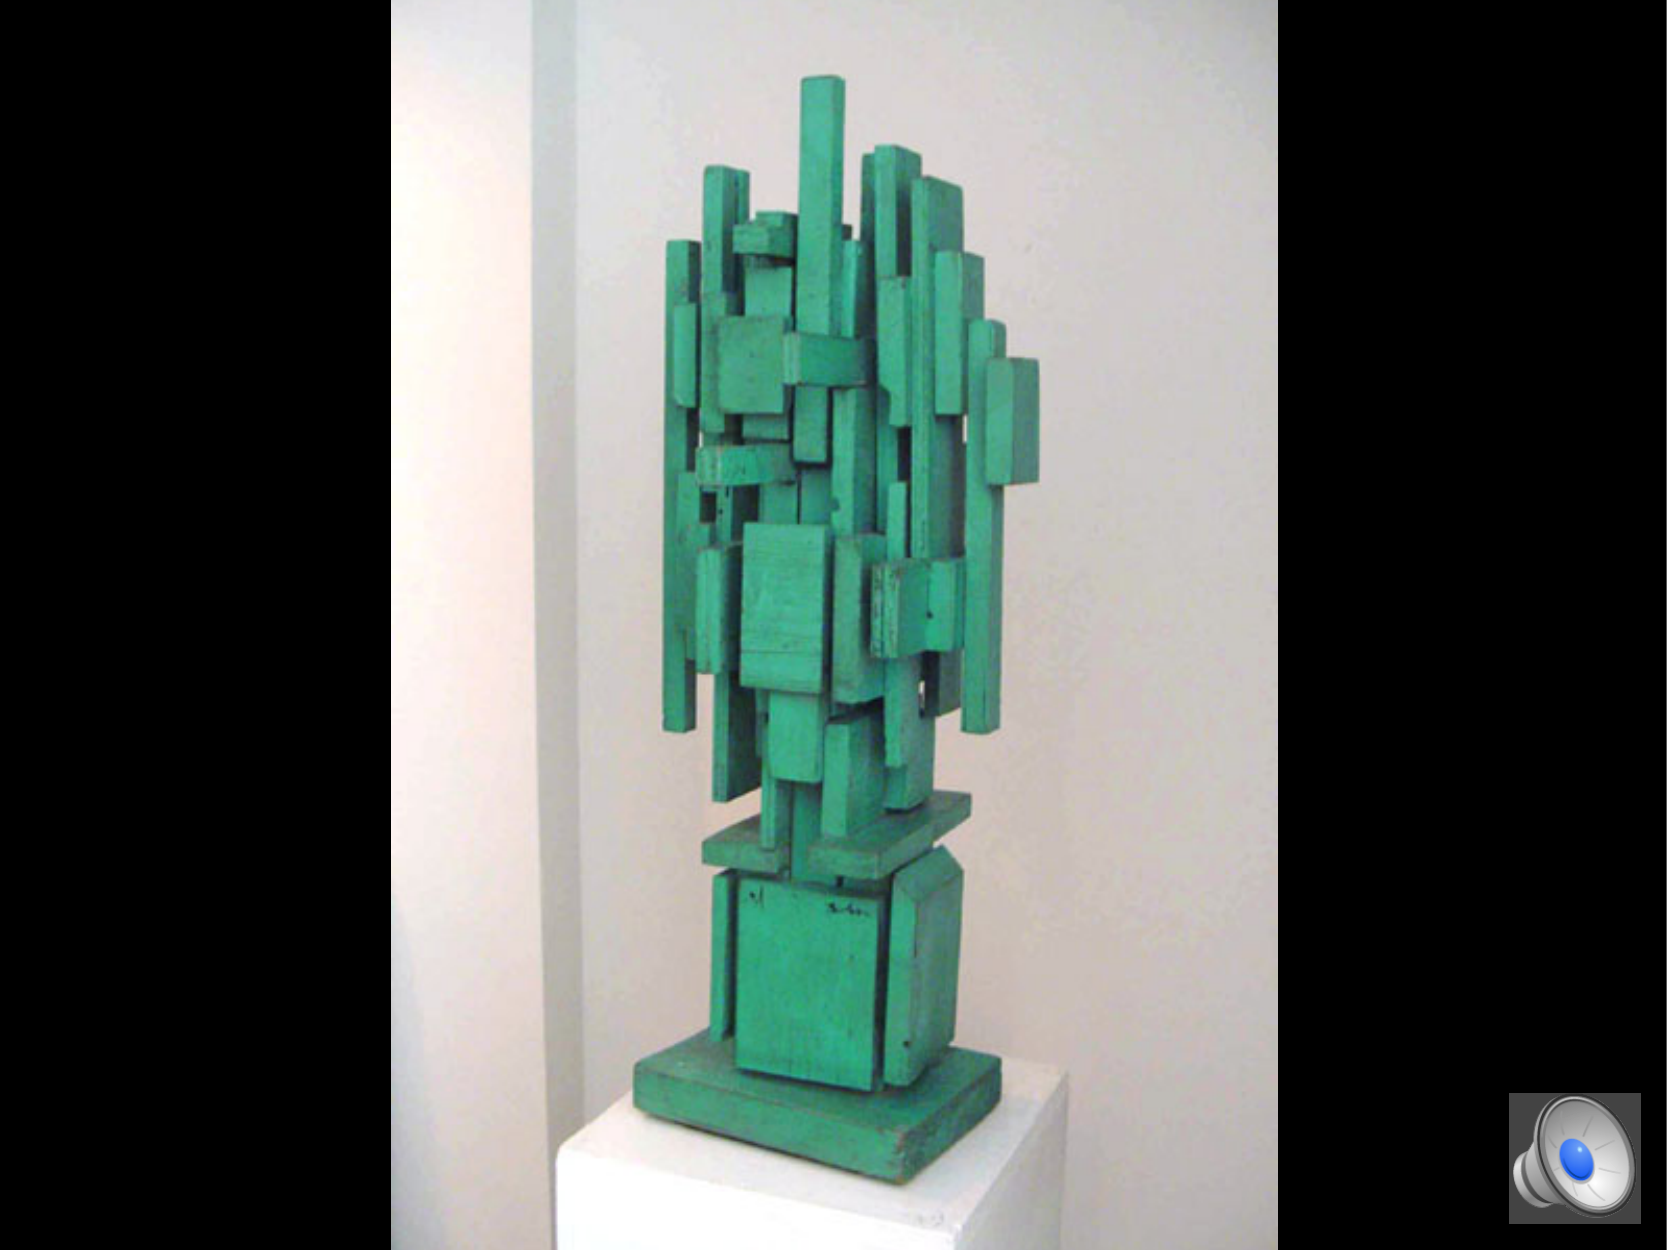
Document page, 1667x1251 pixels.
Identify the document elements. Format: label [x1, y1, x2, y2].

picture [391, 0, 1278, 1250]
picture [1508, 1091, 1642, 1226]
